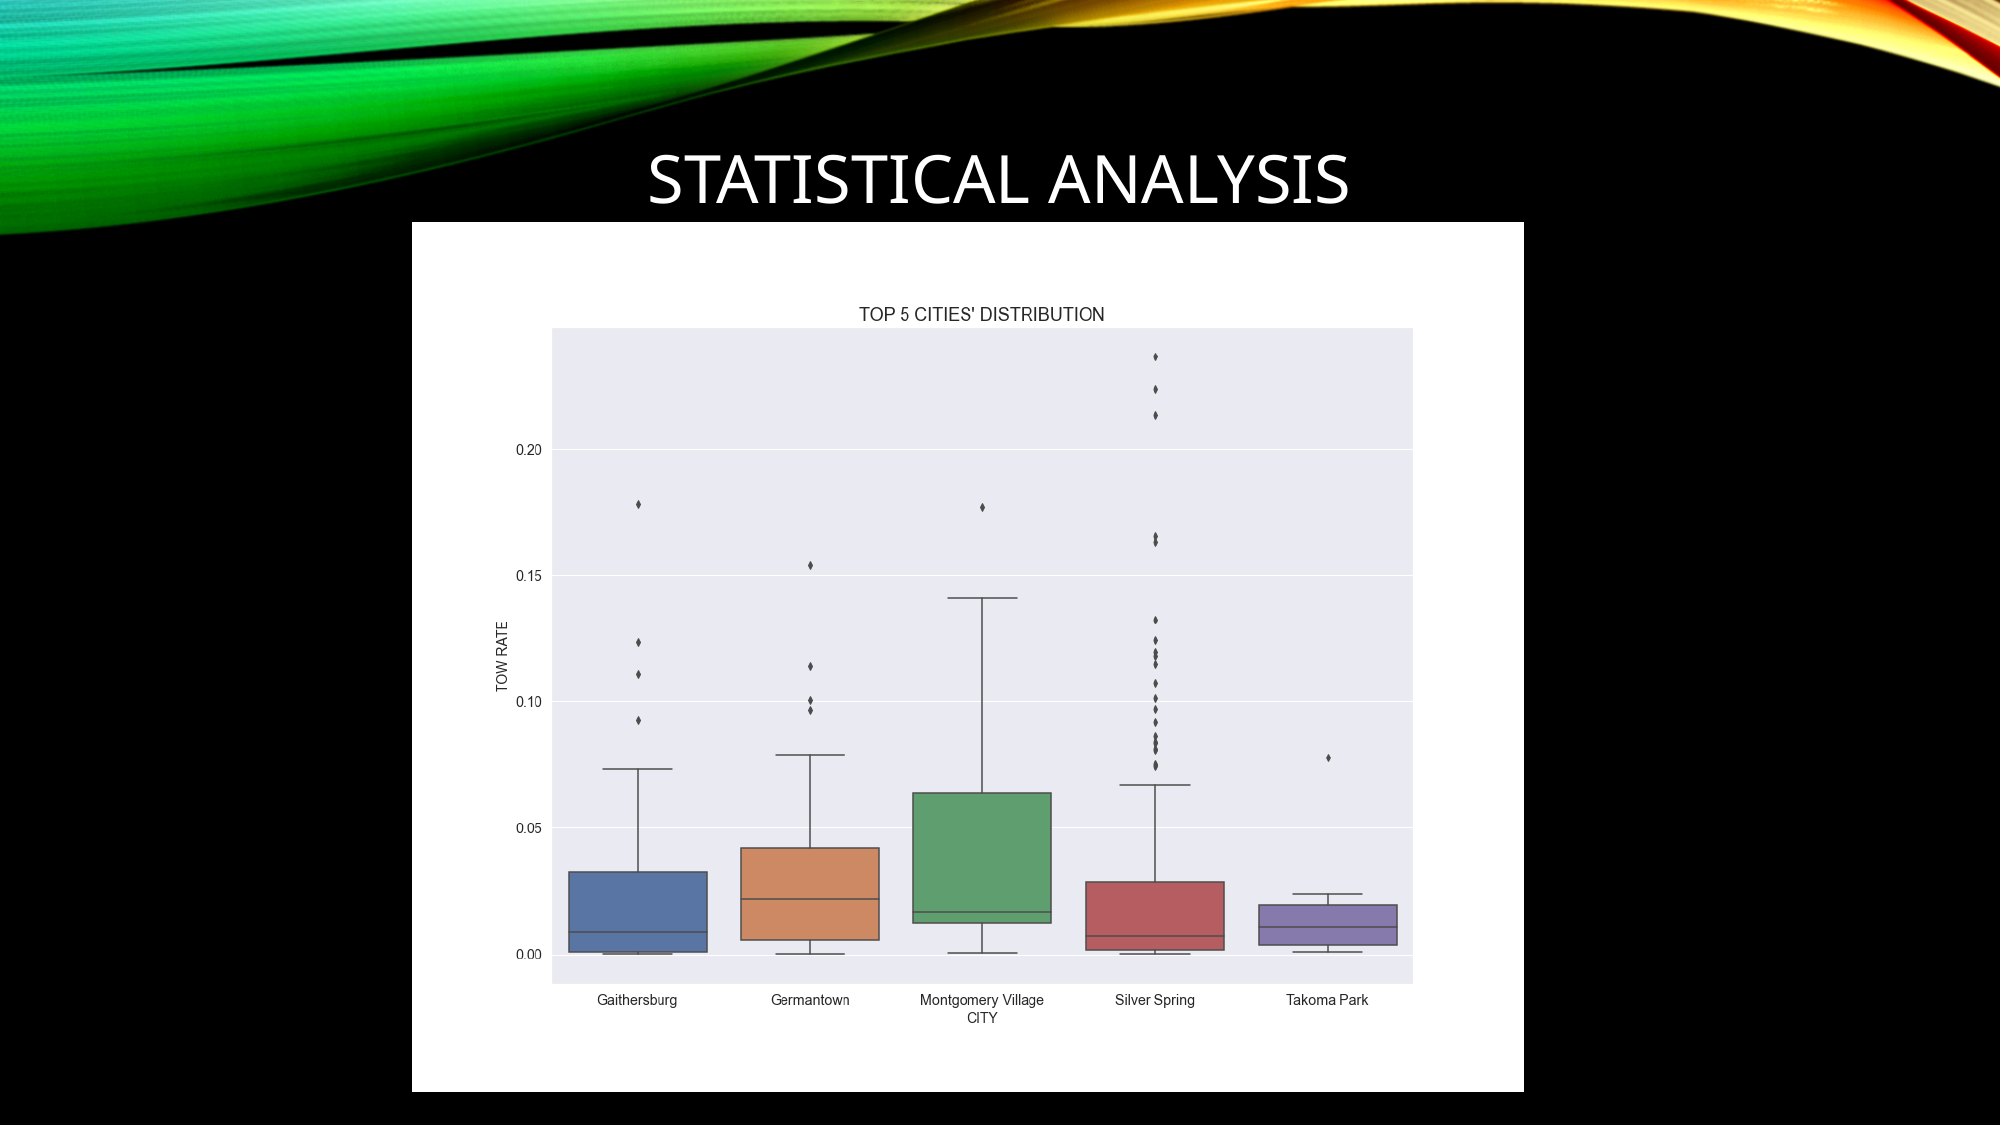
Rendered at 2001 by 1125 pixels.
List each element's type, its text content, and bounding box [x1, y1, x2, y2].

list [411, 222, 1524, 1092]
title Statistical analysis [112, 125, 1888, 238]
picture [0, 0, 2000, 237]
